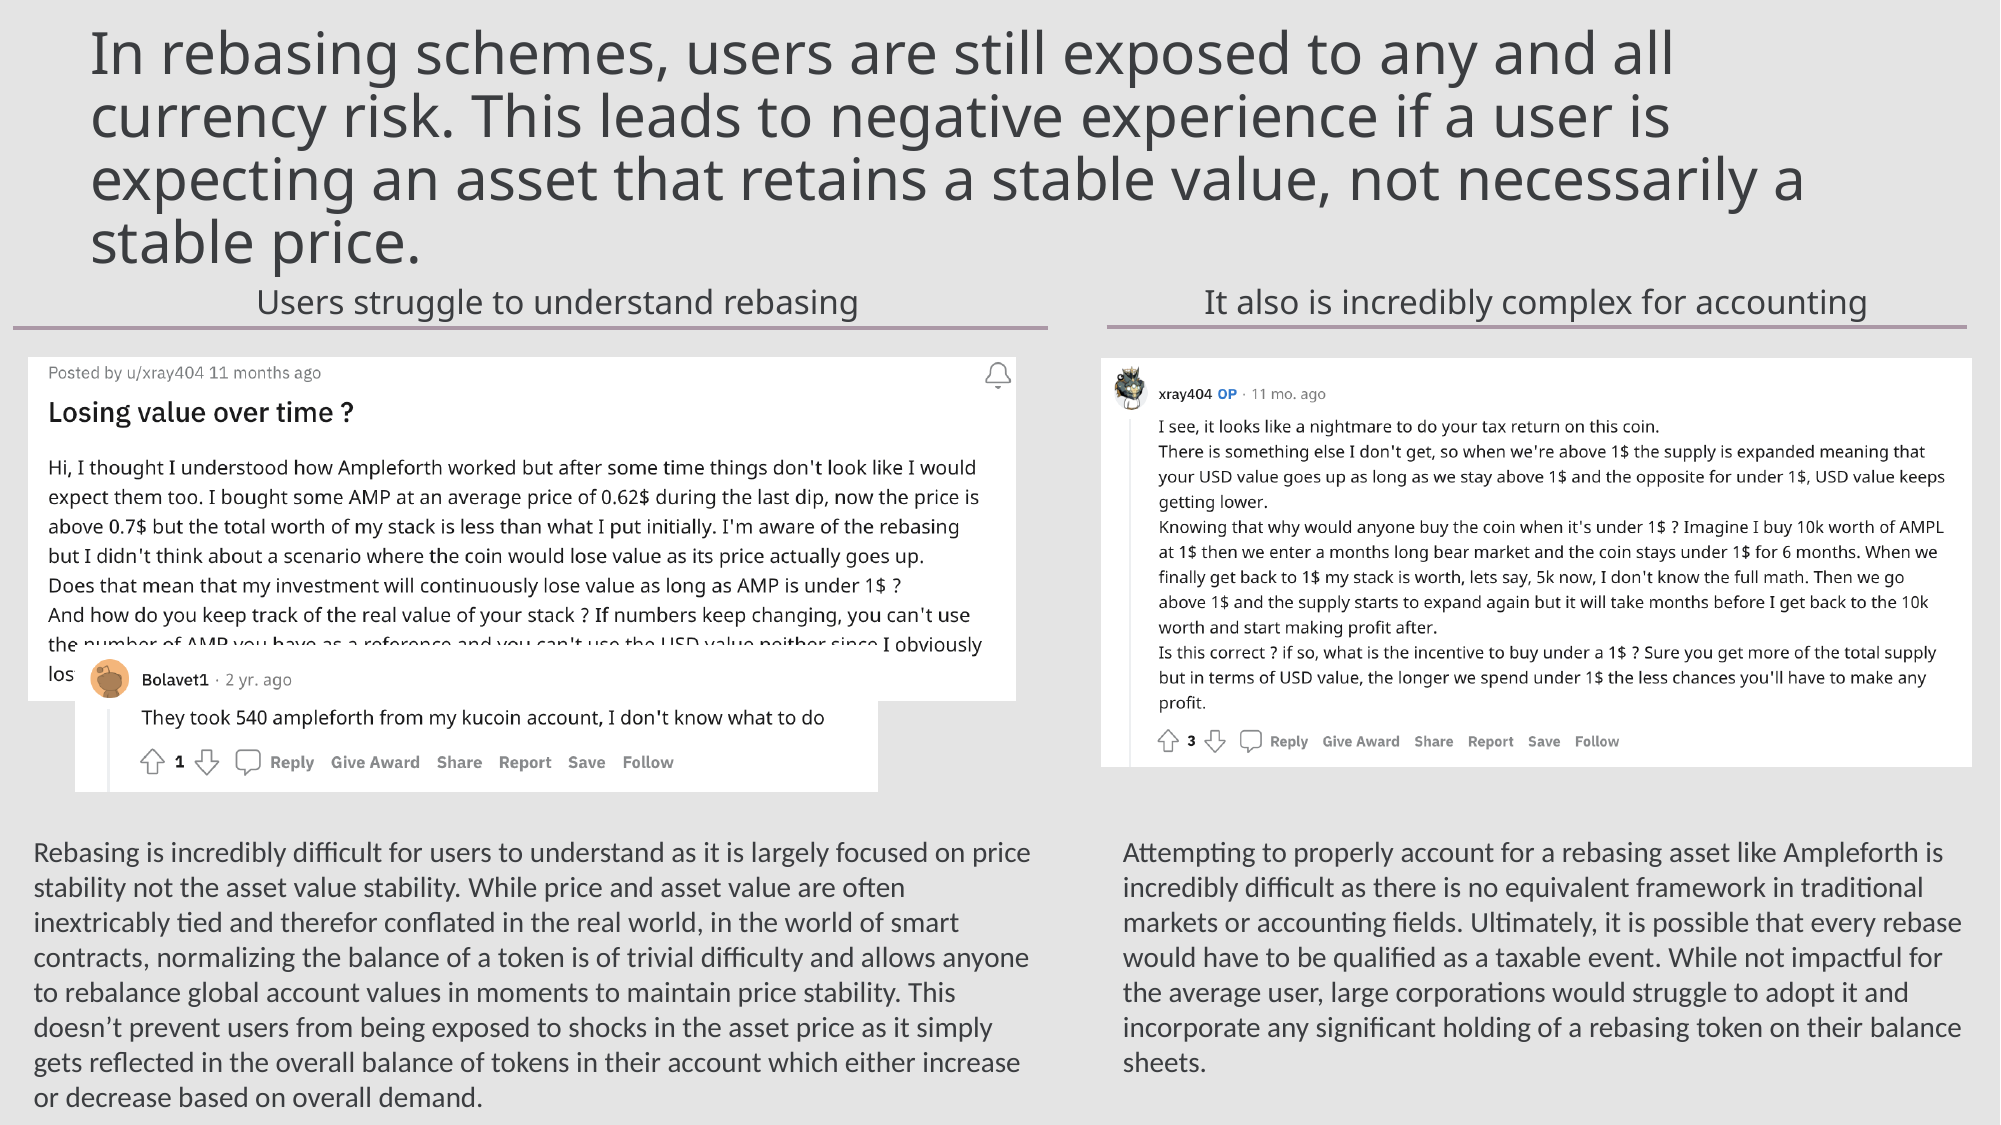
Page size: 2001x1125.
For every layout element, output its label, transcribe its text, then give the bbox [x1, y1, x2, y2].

text_box Users struggle to understand rebasing [28, 285, 1088, 326]
picture [28, 357, 1016, 792]
title In rebasing schemes, users are still exposed to any and all currency risk. This leads to negative experience if a user is expecting an asset that retains a stable value, not necessarily a stable price. [75, 41, 1900, 259]
text_box Rebasing is incredibly difficult for users to understand as it is largely focused on price stability not the asset value stability. While price and asset value are often inextricably tied and therefor conflated in the real world, in the world of smart contracts, normalizing the balance of a token is of trivial difficulty and allows anyone to rebalance global account values in moments to maintain price stability. This doesn’t prevent users from being exposed to shocks in the asset price as it simply gets reflected in the overall balance of tokens in their account which either increase or decrease based on overall demand. [0, 826, 1049, 1121]
text_box It also is incredibly complex for accounting [1170, 285, 1904, 325]
picture [1101, 358, 1972, 767]
text_box Attempting to properly account for a rebasing asset like Ampleforth is incredibly difficult as there is no equivalent framework in traditional markets or accounting fields. Ultimately, it is possible that every rebase would have to be qualified as a taxable event. While not impactful for the average user, large corporations would struggle to adopt it and incorporate any significant holding of a rebasing token on their balance sheets. [1106, 826, 1988, 1086]
